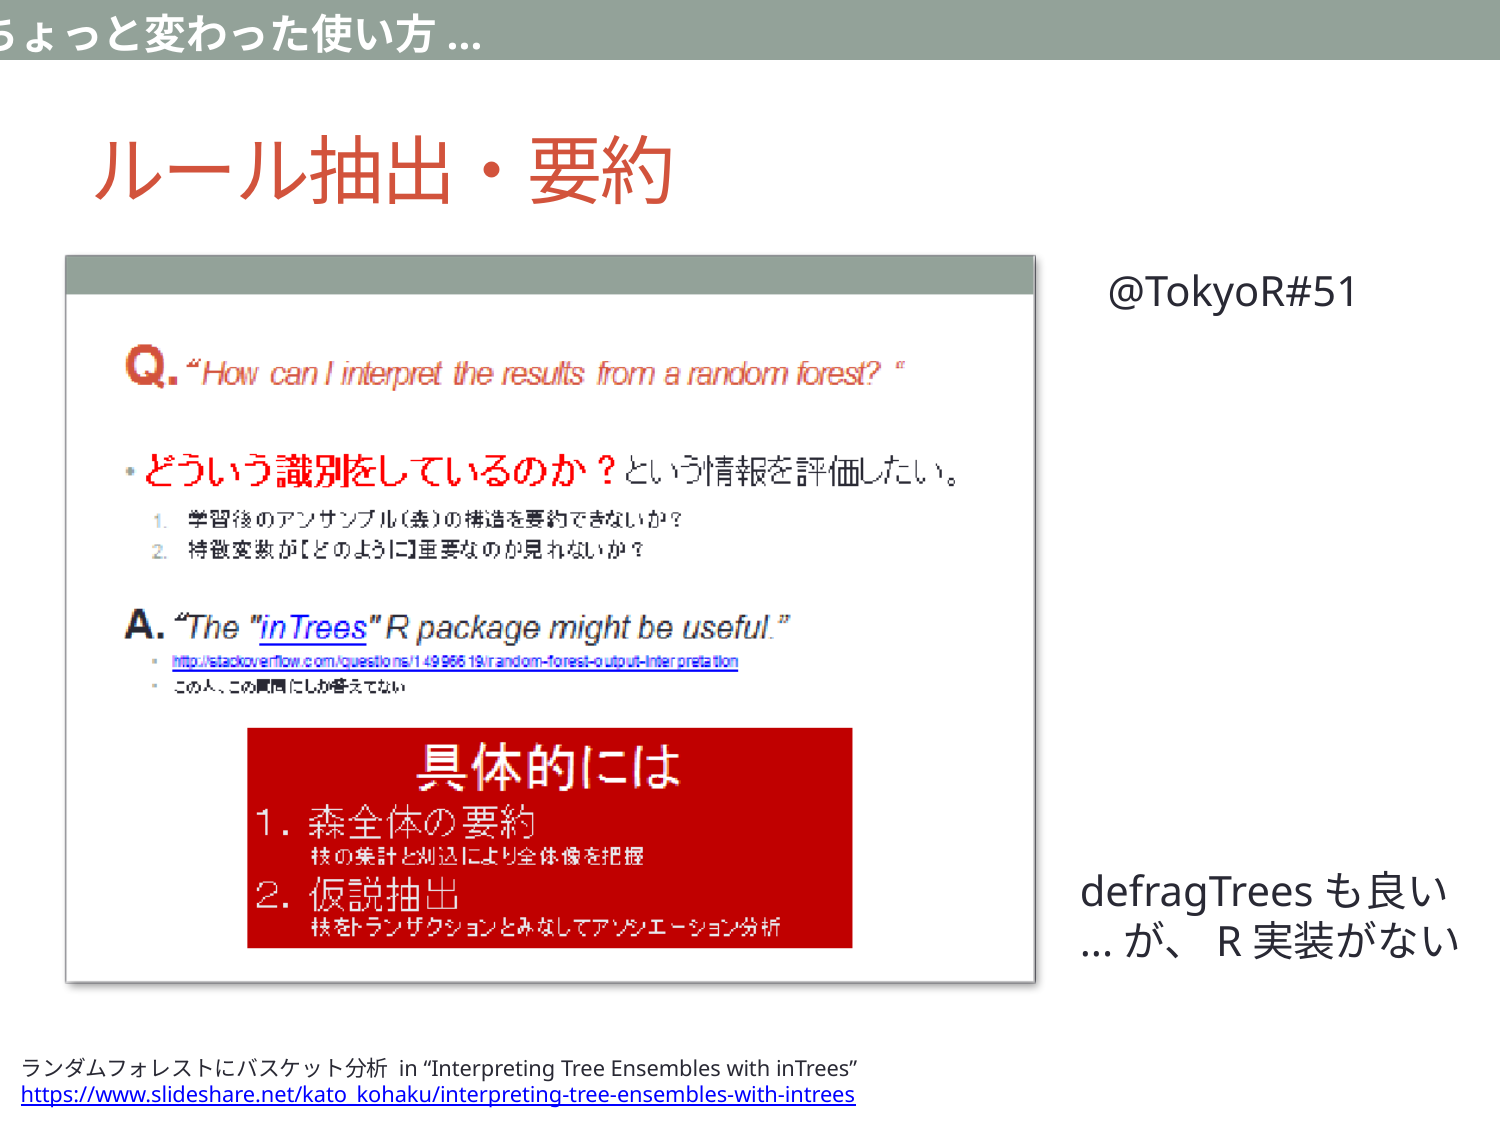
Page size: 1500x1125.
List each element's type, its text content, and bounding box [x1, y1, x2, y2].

text_box ちょっと変わった使い方... [0, 0, 498, 65]
title ルール抽出・要約 [75, 87, 1425, 250]
text_box defragTreesも良い ...が、R実装がない [1064, 857, 1476, 973]
text_box @TokyoR#51 [1092, 257, 1376, 322]
picture [65, 256, 1034, 983]
text_box ランダムフォレストにバスケット分析 in “Interpreting Tree Ensembles with inTrees” https://www.slideshare.net/kato_kohaku/interpreting-tree-ensembles-with-intrees [5, 1046, 1436, 1118]
